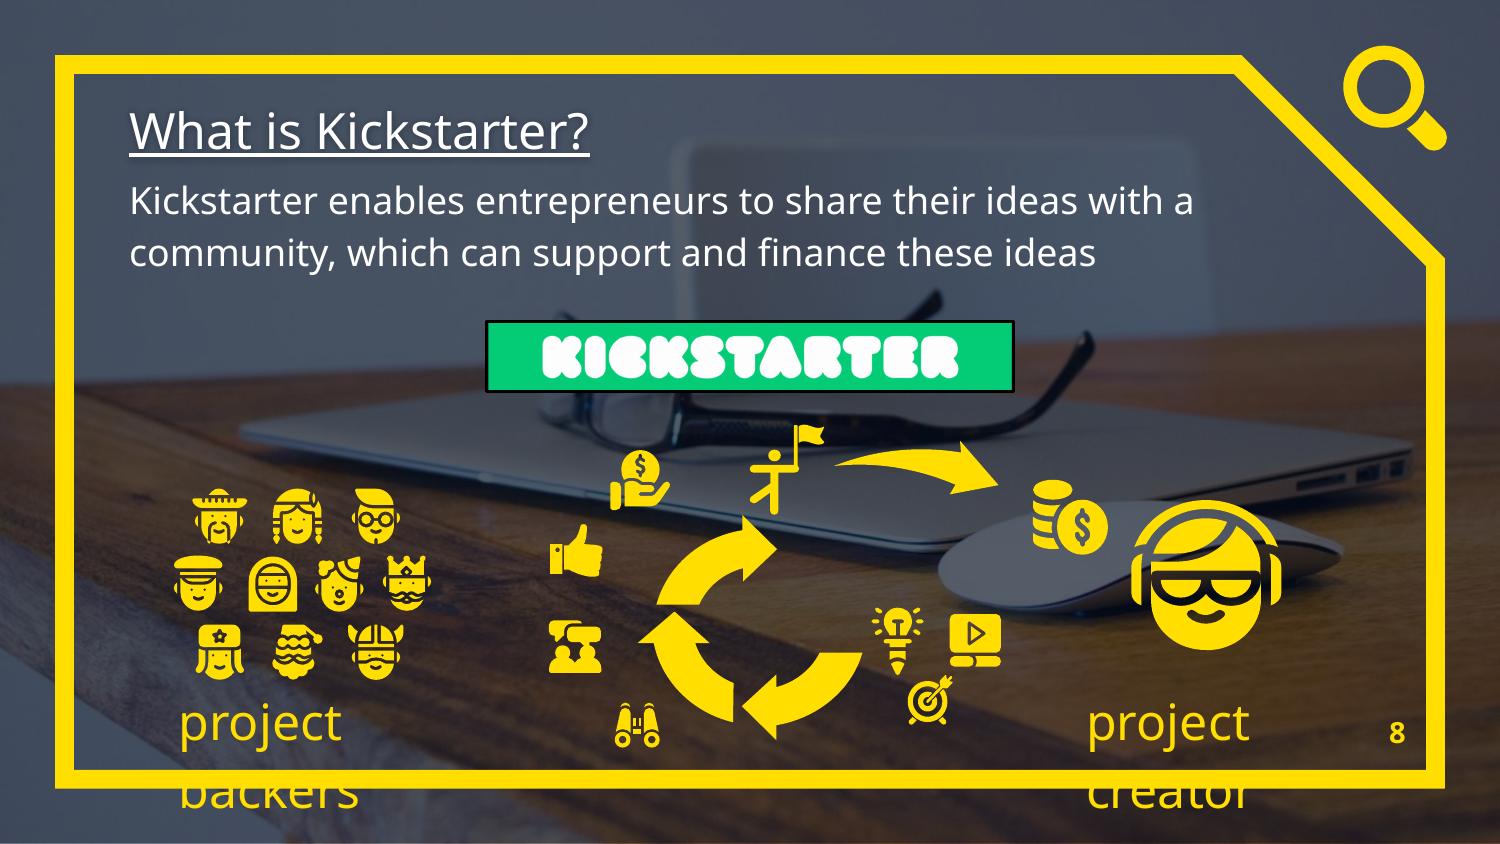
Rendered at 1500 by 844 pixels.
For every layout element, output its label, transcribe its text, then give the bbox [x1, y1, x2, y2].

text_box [194, 624, 245, 680]
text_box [948, 613, 1002, 667]
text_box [548, 620, 602, 674]
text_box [272, 624, 323, 680]
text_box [793, 424, 825, 469]
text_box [907, 674, 953, 725]
list Kickstarter enables entrepreneurs to share their ideas with a community, which can support and finance these ideas [129, 170, 1367, 291]
text_box [833, 440, 999, 495]
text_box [191, 488, 248, 545]
picture [0, 0, 1500, 844]
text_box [382, 555, 432, 612]
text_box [614, 702, 660, 748]
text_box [351, 488, 401, 545]
slide_number ‹#› [1366, 711, 1406, 755]
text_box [314, 556, 364, 612]
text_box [1130, 499, 1282, 651]
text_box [272, 488, 323, 545]
list project creator [1086, 680, 1341, 747]
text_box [348, 624, 404, 681]
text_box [610, 449, 671, 511]
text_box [748, 449, 800, 515]
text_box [637, 514, 863, 741]
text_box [1032, 479, 1109, 555]
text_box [173, 555, 223, 611]
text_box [871, 607, 925, 676]
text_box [549, 523, 603, 577]
title What is Kickstarter? [129, 79, 1232, 160]
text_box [1342, 45, 1449, 151]
list project backers [178, 680, 461, 747]
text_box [248, 556, 298, 612]
